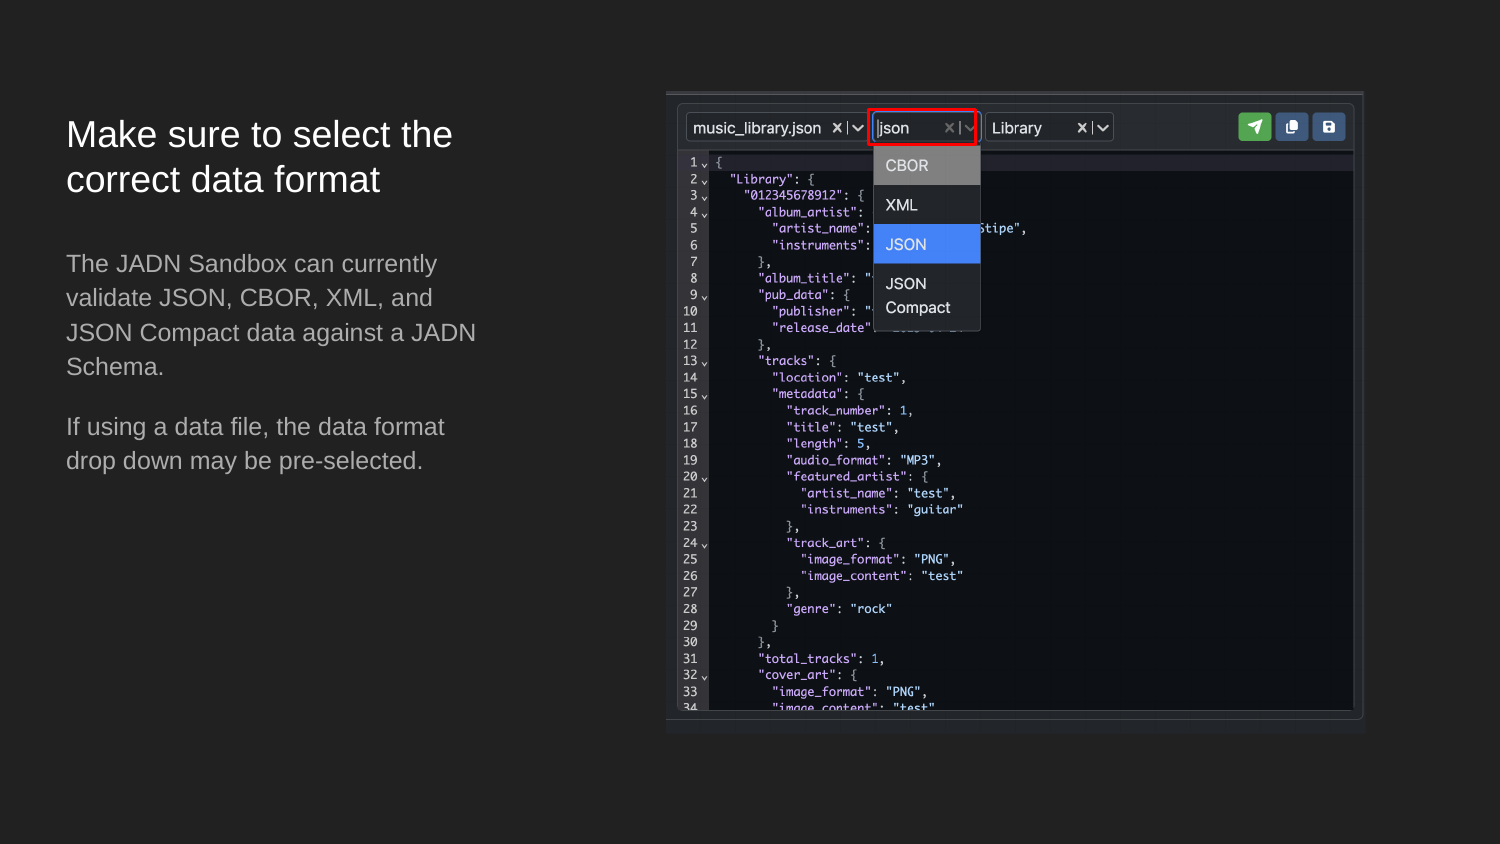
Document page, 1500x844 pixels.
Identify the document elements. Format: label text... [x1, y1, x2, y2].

picture [666, 90, 1366, 734]
title Make sure to select the correct data format [51, 91, 512, 216]
list The JADN Sandbox can currently validate JSON, CBOR, XML, and JSON Compact data against a JADN Schema. If using a data file, the data format drop down may be pre-selected. [51, 227, 512, 750]
